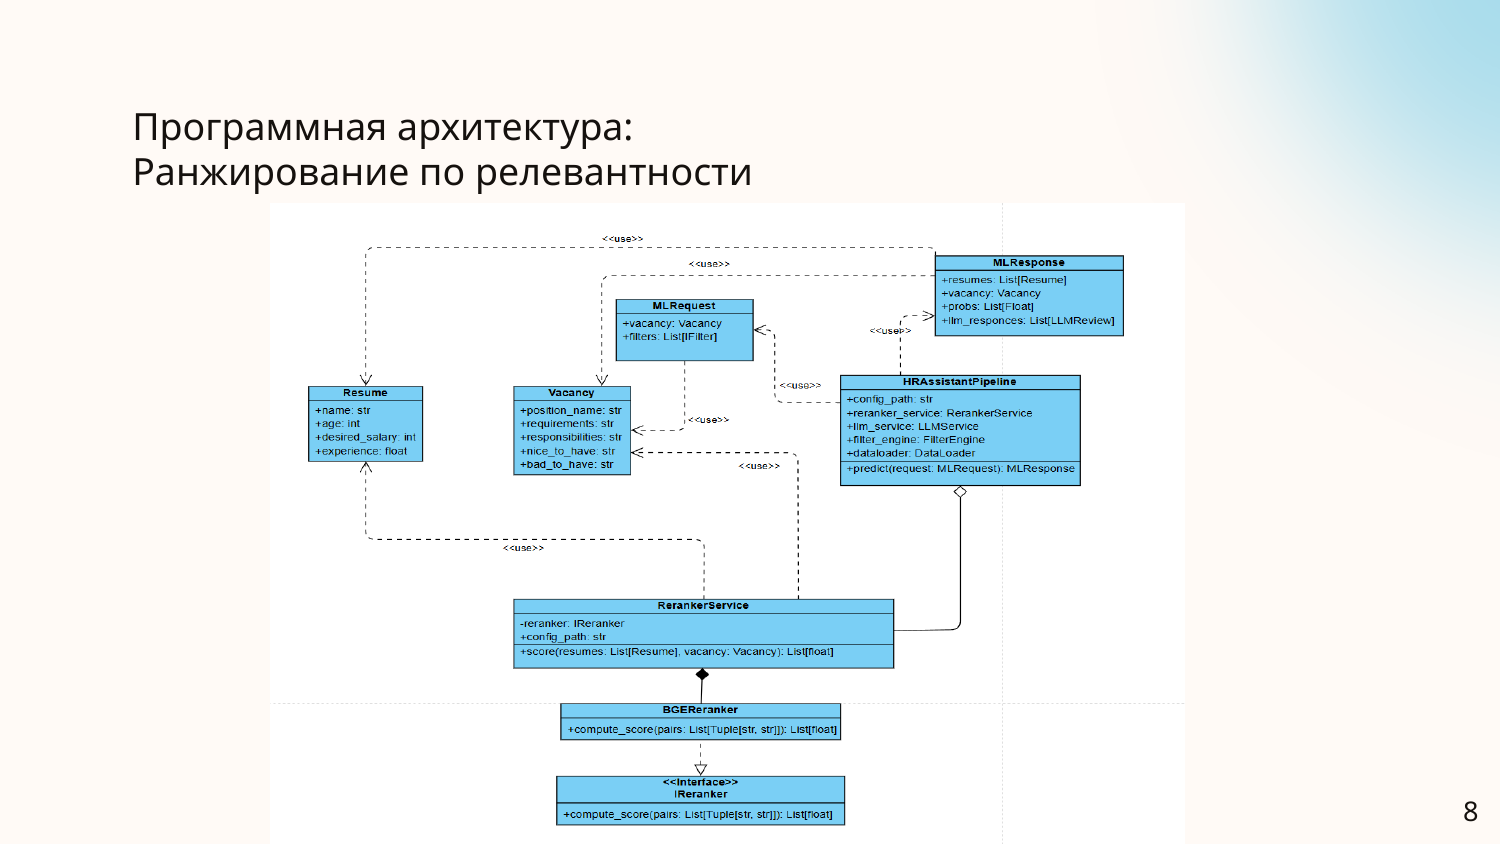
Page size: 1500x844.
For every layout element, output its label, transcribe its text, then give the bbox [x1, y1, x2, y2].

slide_number 8 [1403, 779, 1494, 844]
title Программная архитектура: Ранжирование по релевантности [117, 87, 1383, 178]
picture [270, 0, 1500, 844]
